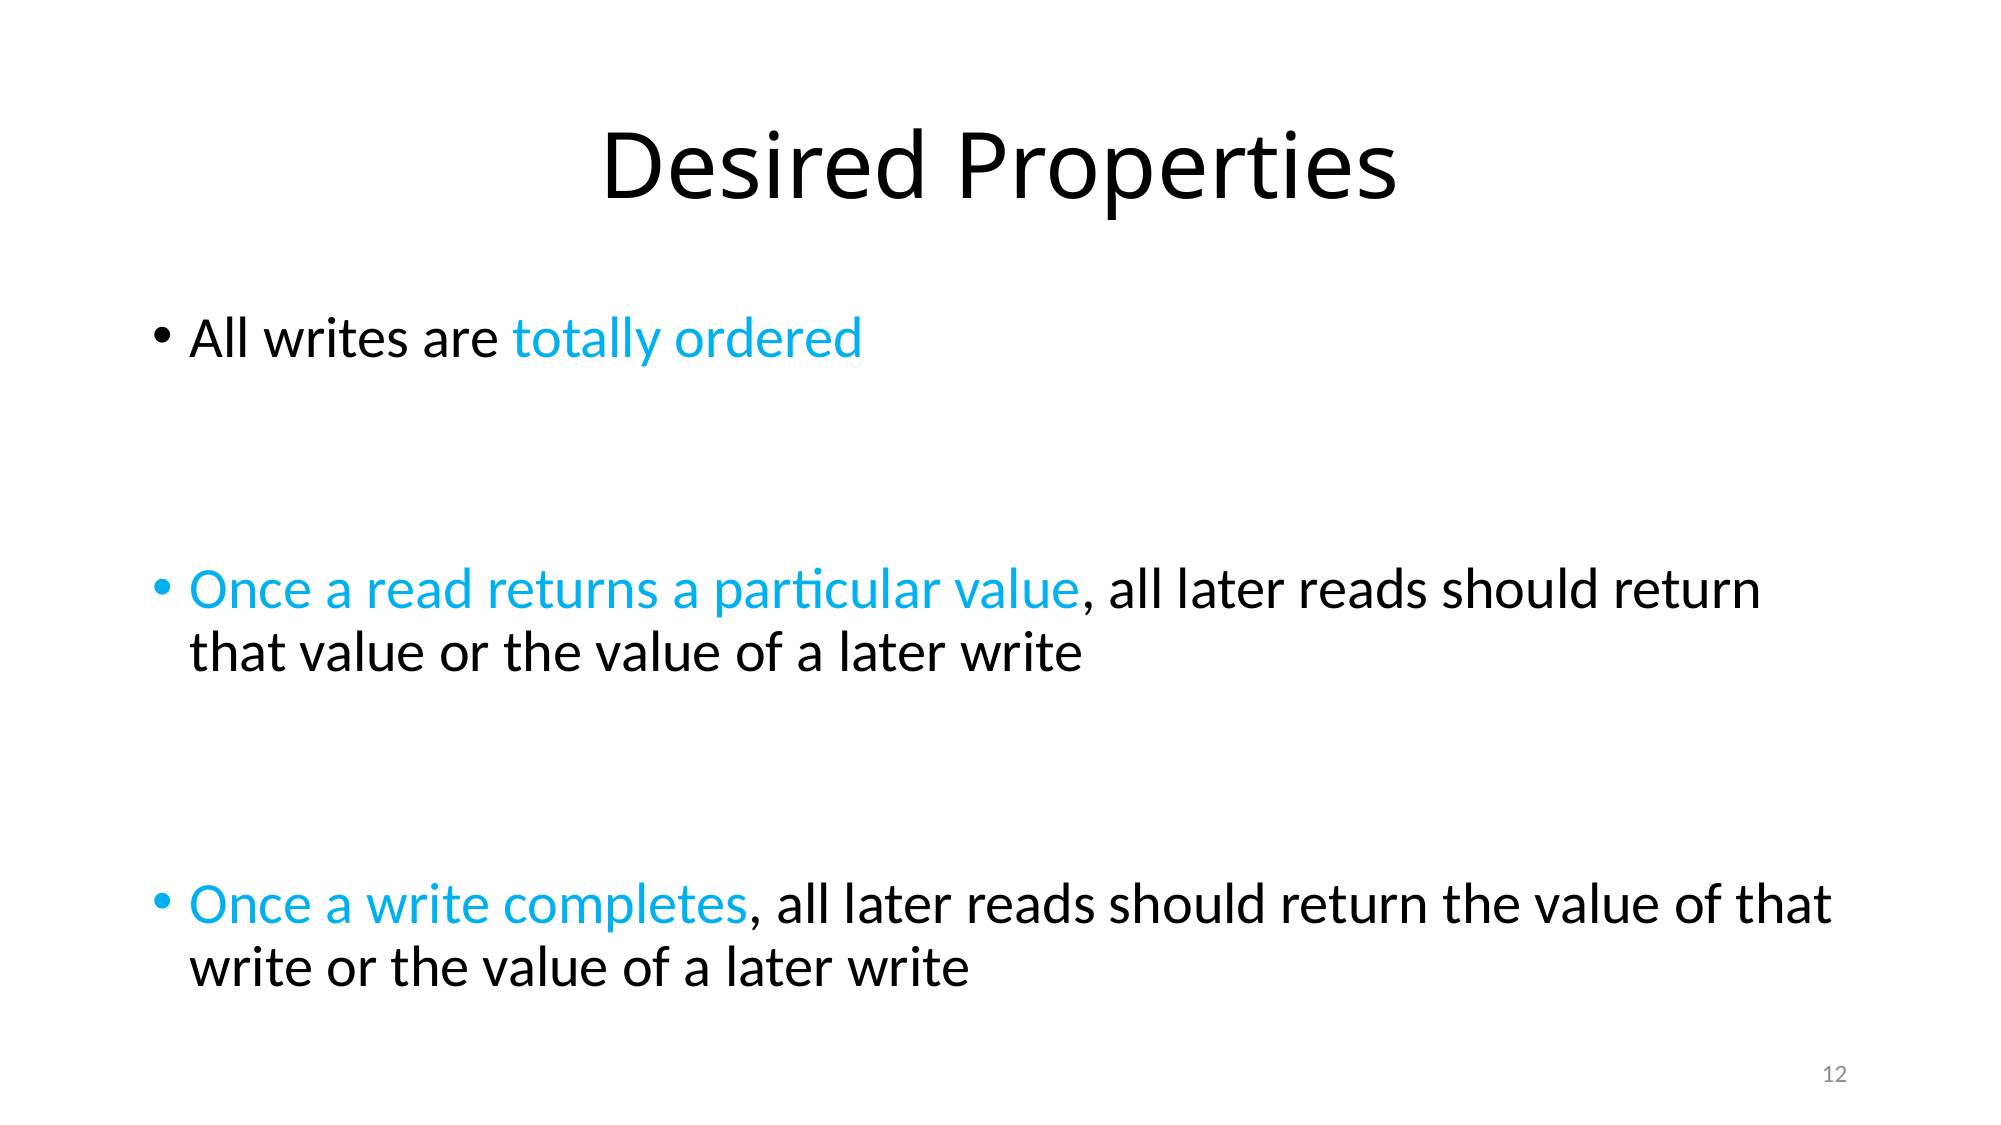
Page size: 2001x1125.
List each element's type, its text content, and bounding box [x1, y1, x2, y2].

list All writes are totally ordered Once a read returns a particular value, all later reads should return that value or the value of a later write Once a write completes, all later reads should return the value of that write or the value of a later write [137, 299, 1863, 1014]
title Desired Properties [137, 59, 1863, 278]
slide_number 12 [1412, 1042, 1863, 1103]
